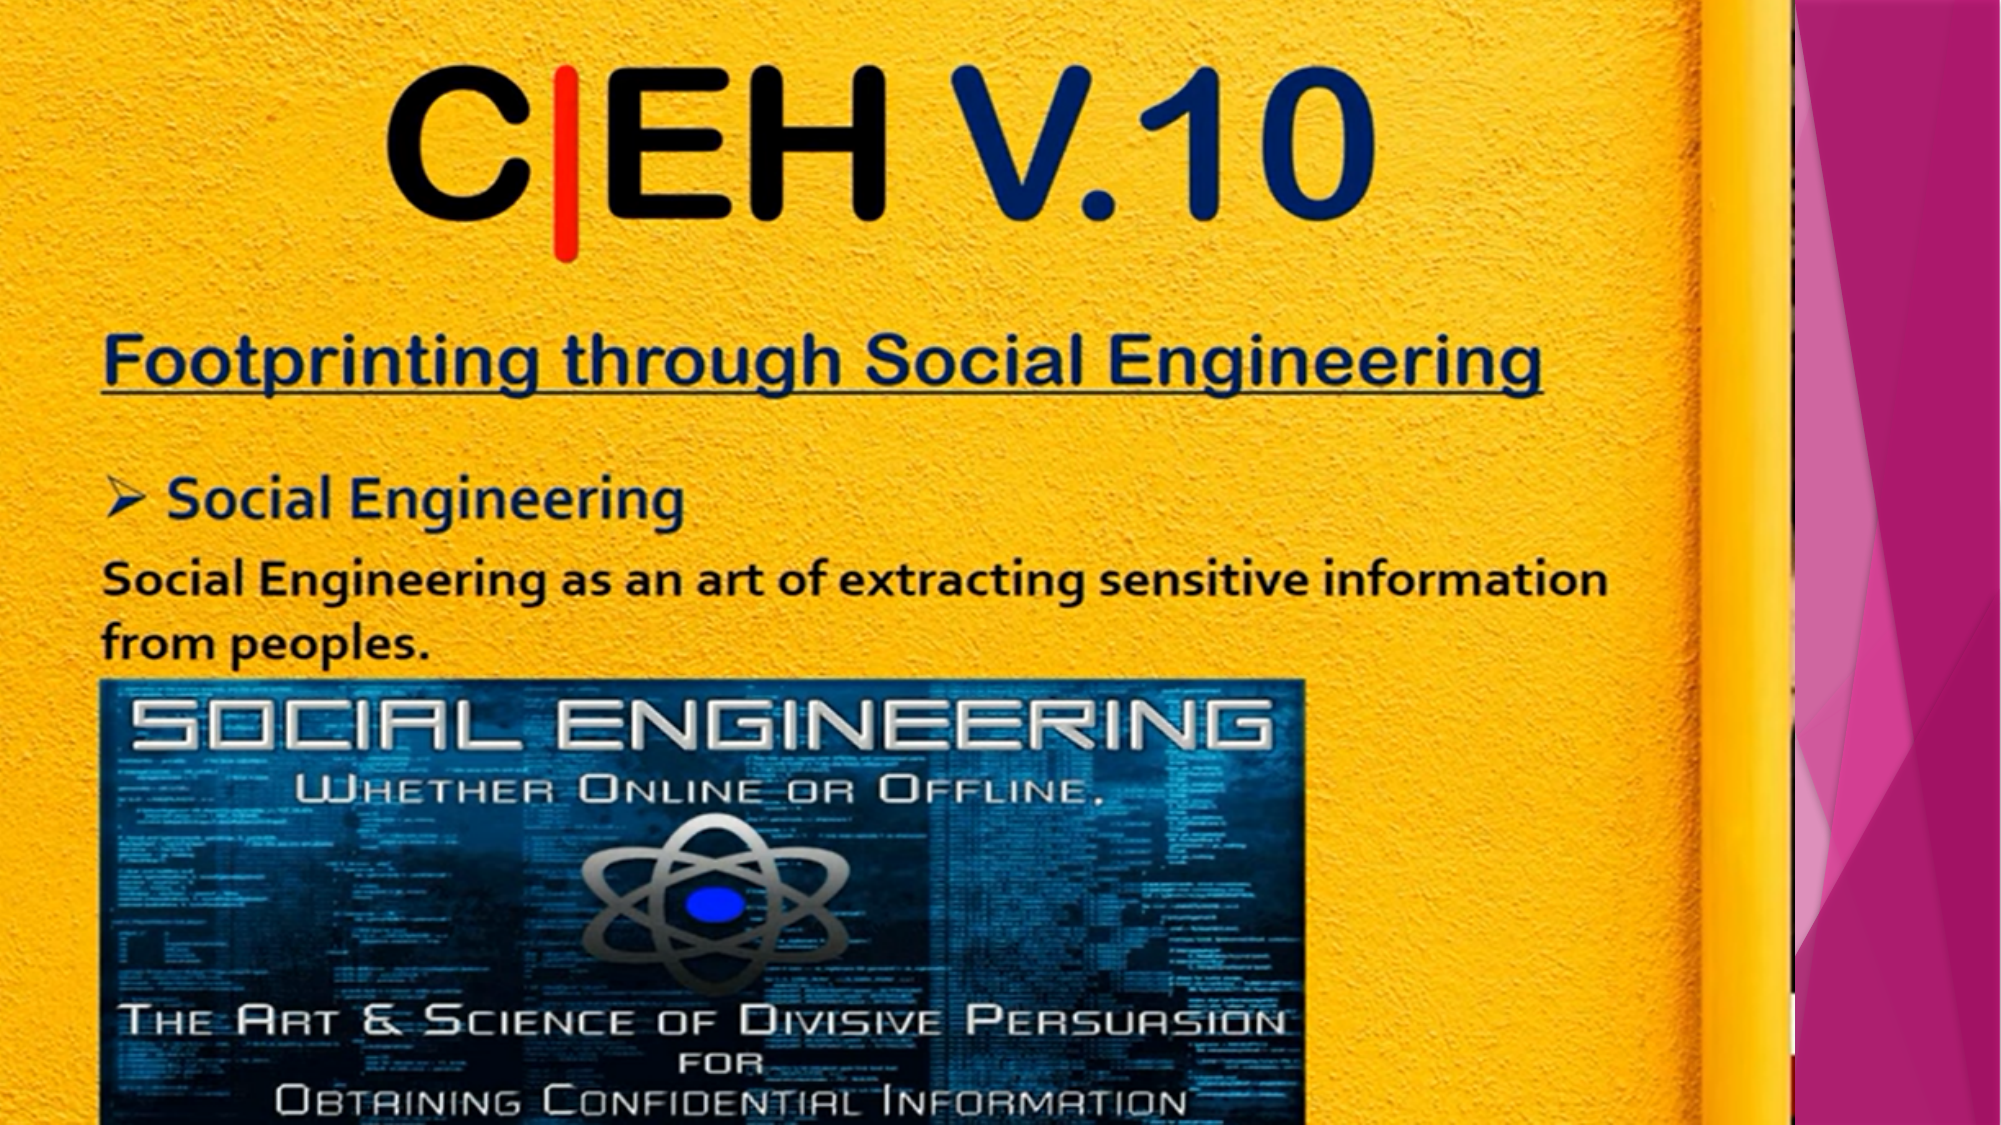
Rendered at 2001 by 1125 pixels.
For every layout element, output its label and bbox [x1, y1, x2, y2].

picture [0, 0, 1796, 1125]
